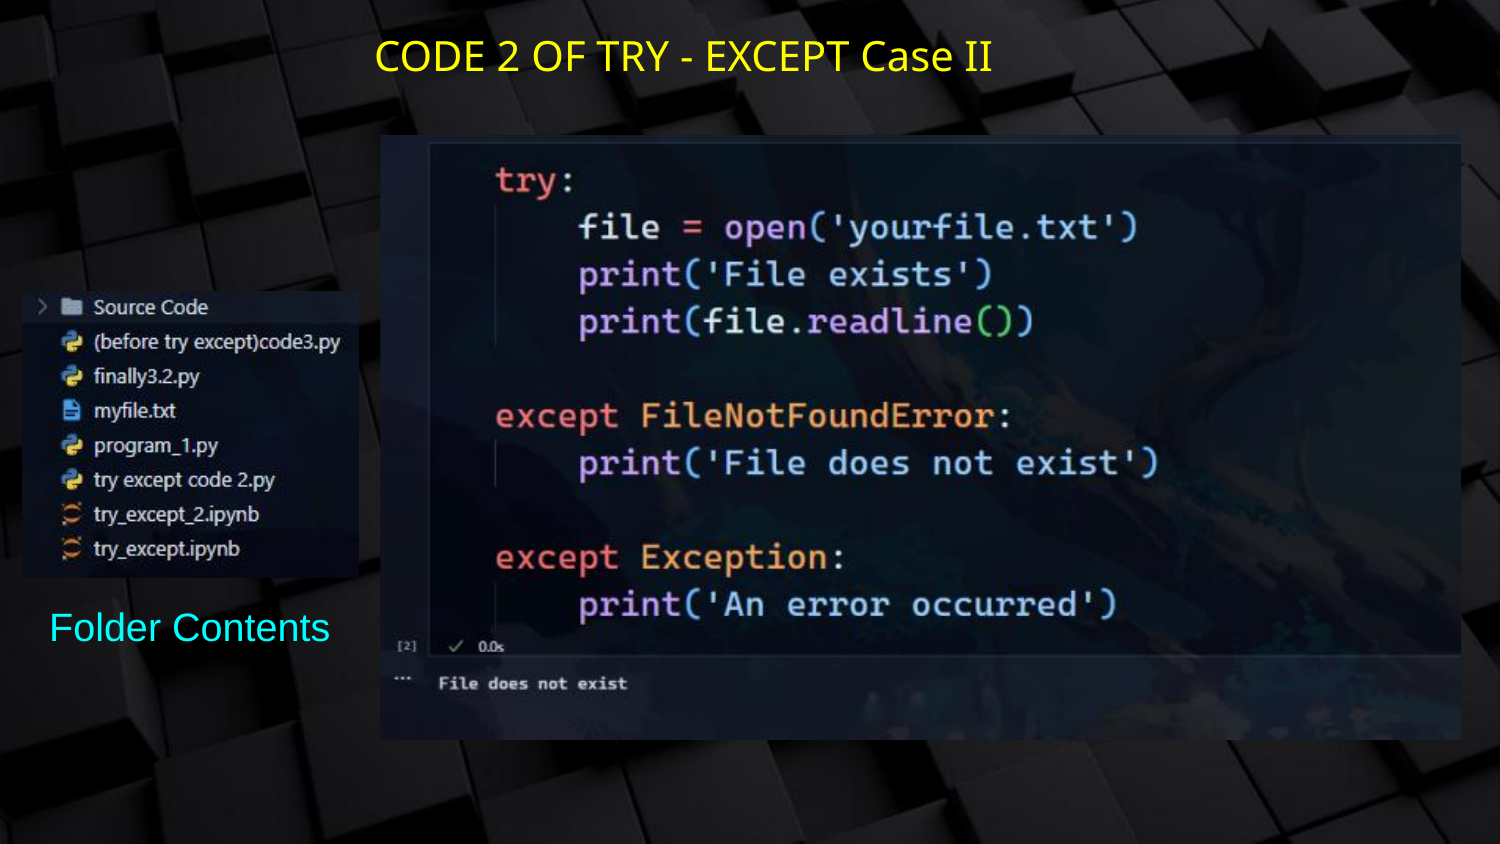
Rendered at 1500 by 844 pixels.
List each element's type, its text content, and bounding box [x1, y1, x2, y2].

text_box CODE 2 OF TRY - EXCEPT Case II [312, 15, 1055, 95]
text_box Folder Contents [34, 587, 347, 690]
picture [0, 0, 1500, 844]
